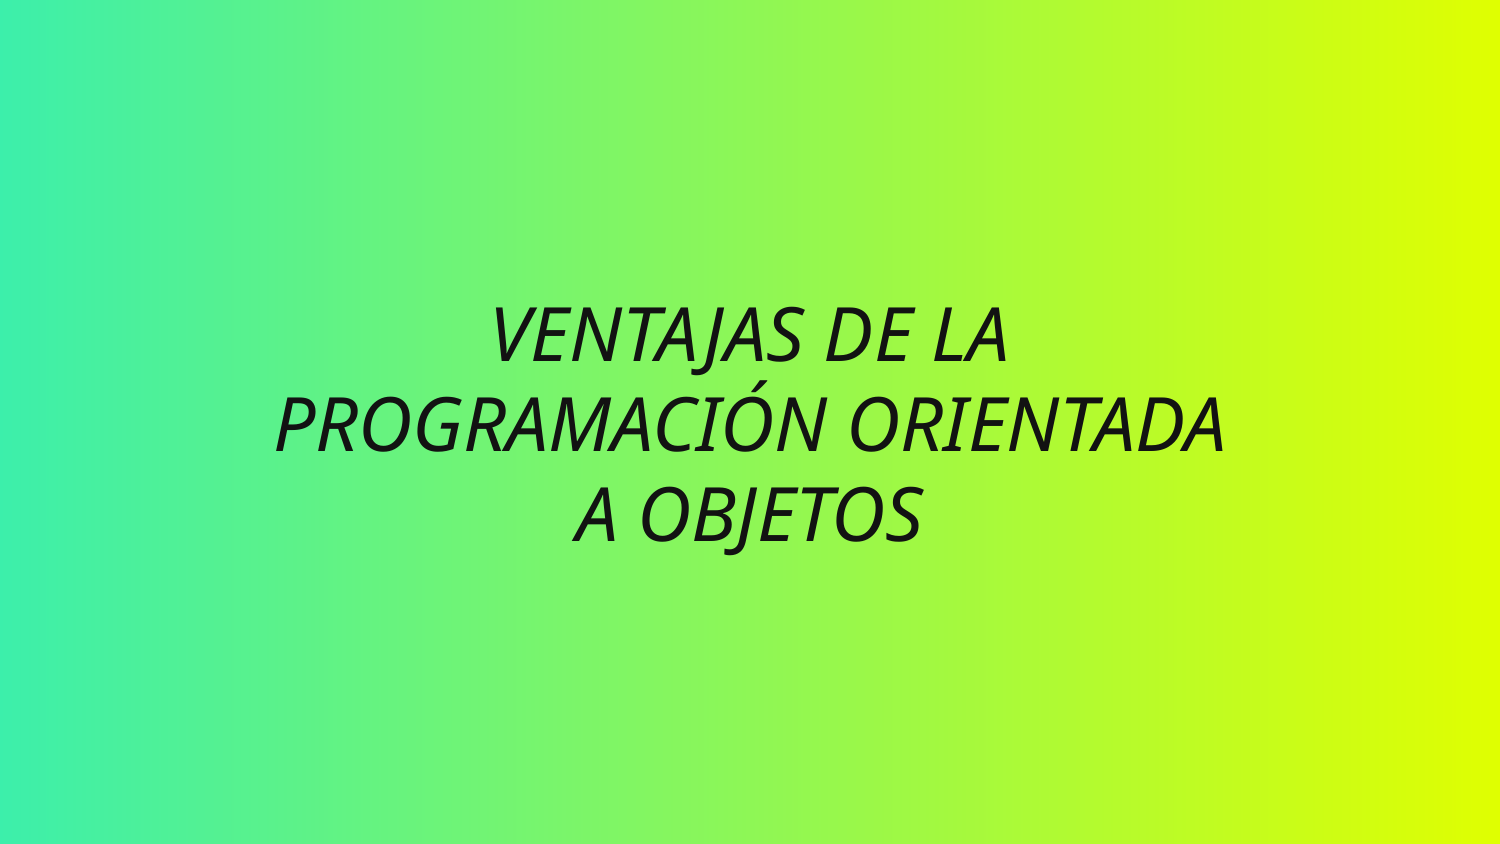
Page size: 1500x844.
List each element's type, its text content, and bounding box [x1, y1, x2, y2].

text_box VENTAJAS DE LA PROGRAMACIÓN ORIENTADA A OBJETOS [229, 340, 1271, 503]
text_box CARDINALIDAD DE LAS RELACIONES [975, 308, 1002, 340]
